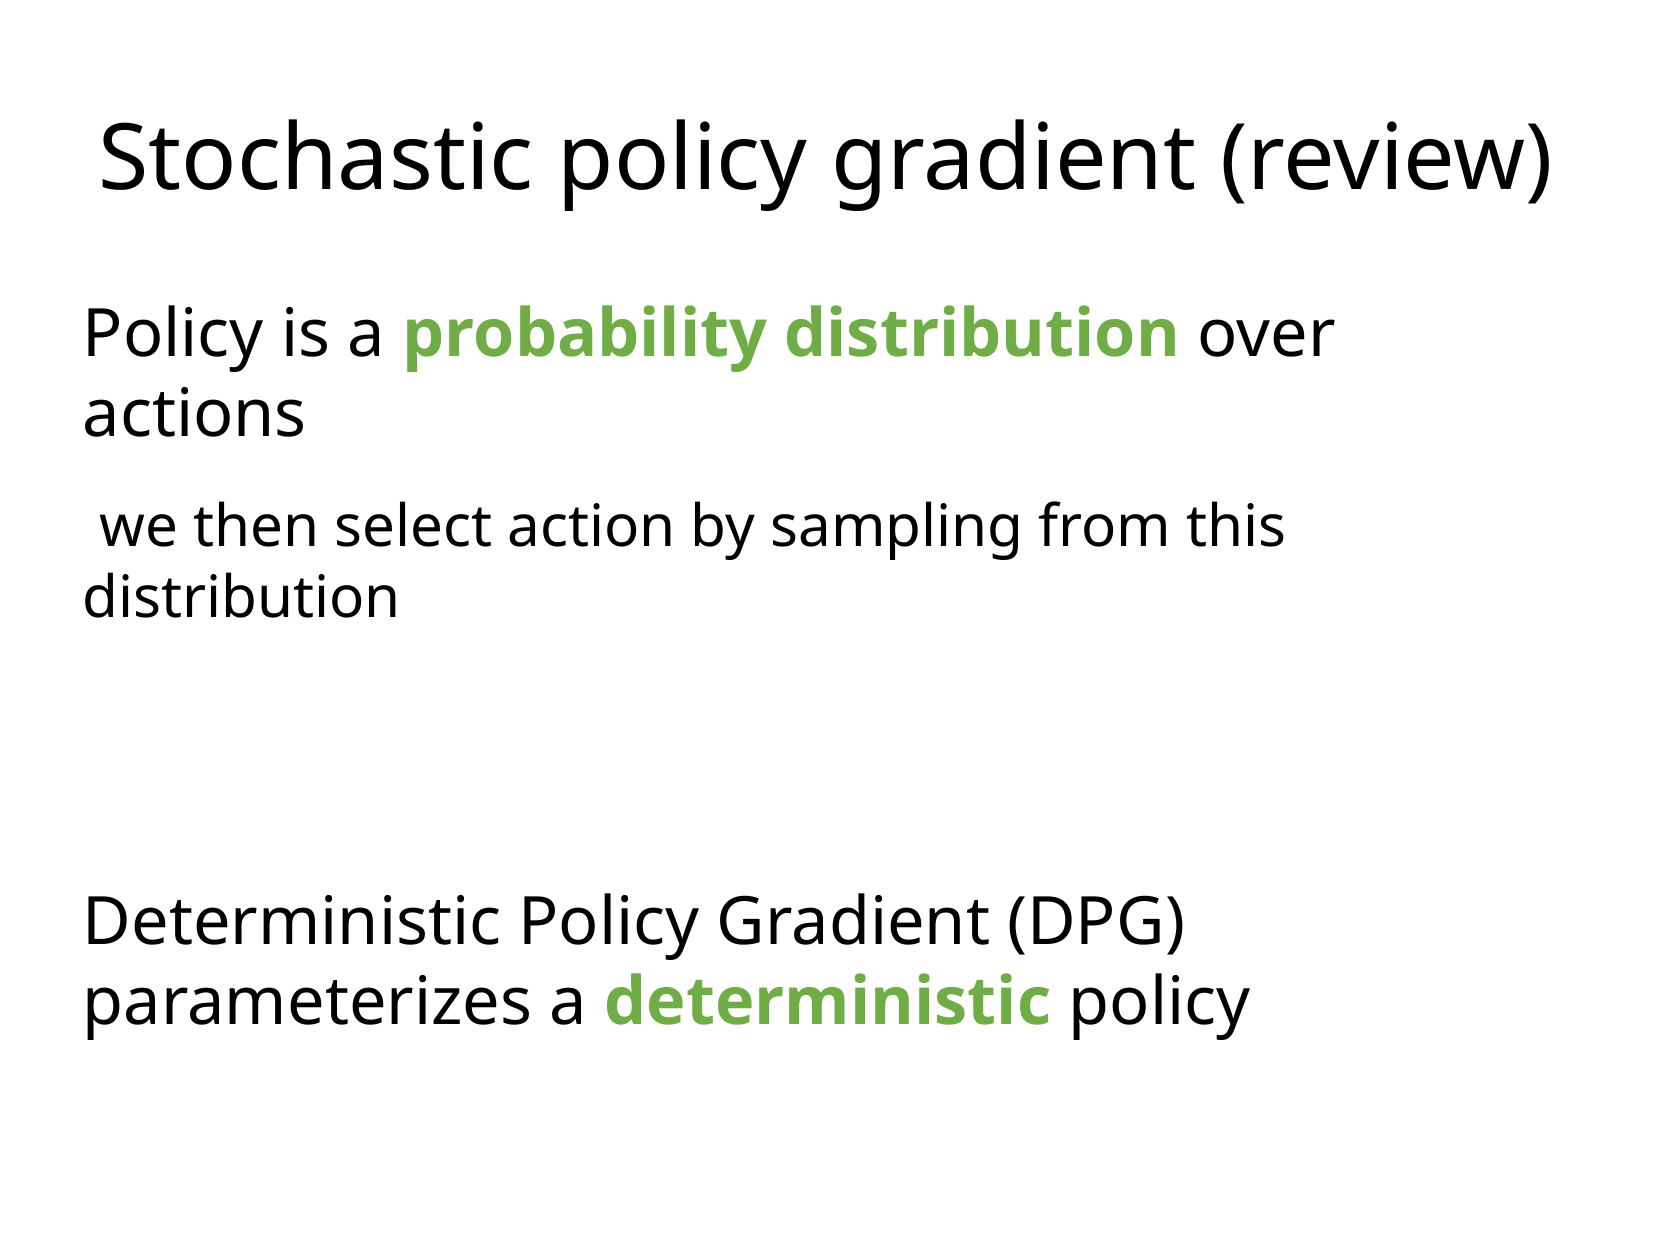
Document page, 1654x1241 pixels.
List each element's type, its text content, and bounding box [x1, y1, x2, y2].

title Stochastic policy gradient (review) [82, 49, 1571, 257]
